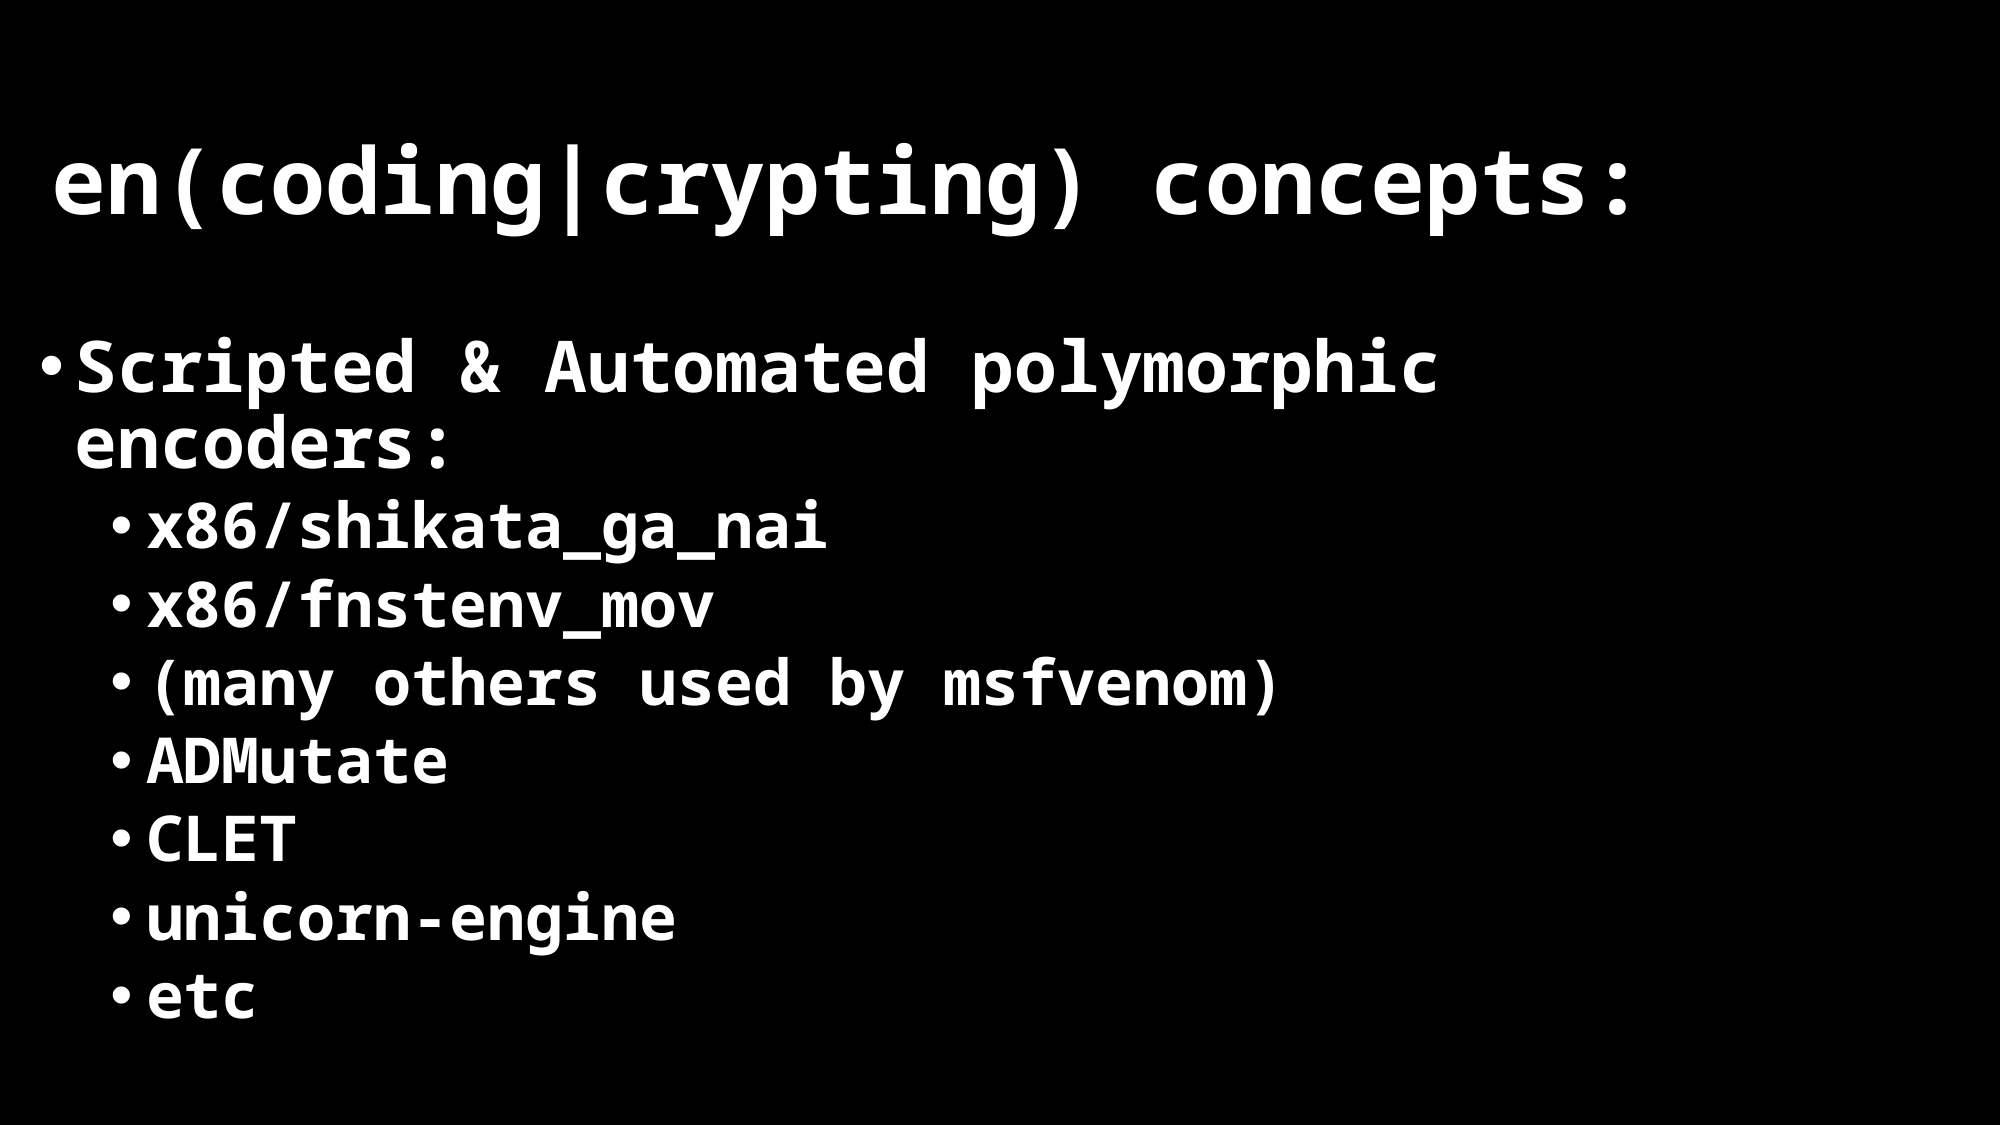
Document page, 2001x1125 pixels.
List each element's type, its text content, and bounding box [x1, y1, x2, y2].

list Scripted & Automated polymorphic encoders: x86/shikata_ga_nai x86/fnstenv_mov (many others used by msfvenom) ADMutate CLET unicorn-engine etc [24, 323, 1853, 1042]
title en(coding|crypting) concepts: [36, 33, 1762, 323]
